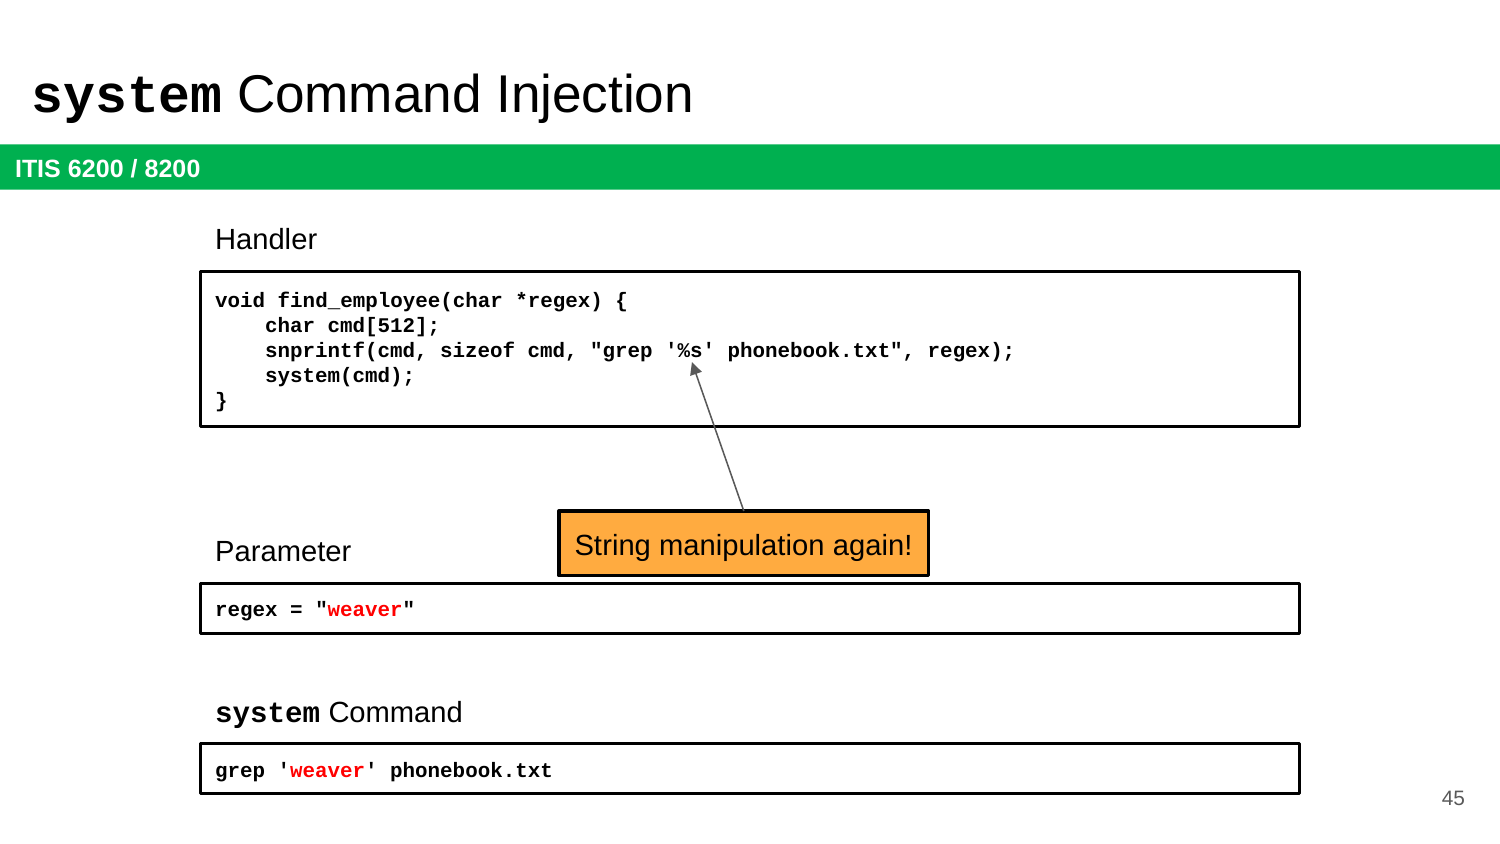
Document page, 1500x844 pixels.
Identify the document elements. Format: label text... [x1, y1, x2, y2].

text_box system Command [200, 678, 501, 743]
text_box grep 'weaver' phonebook.txt [200, 743, 1300, 794]
text_box Handler [200, 205, 359, 271]
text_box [558, 361, 929, 577]
text_box void find_employee(char *regex) { char cmd[512]; snprintf(cmd, sizeof cmd, "grep '%s' phonebook.txt", regex); system(cmd); } [200, 271, 1300, 427]
title system Command Injection [16, 44, 1415, 139]
text_box regex = "weaver" [200, 583, 1300, 634]
slide_number 45 [1389, 764, 1480, 830]
text_box Parameter [200, 517, 375, 583]
